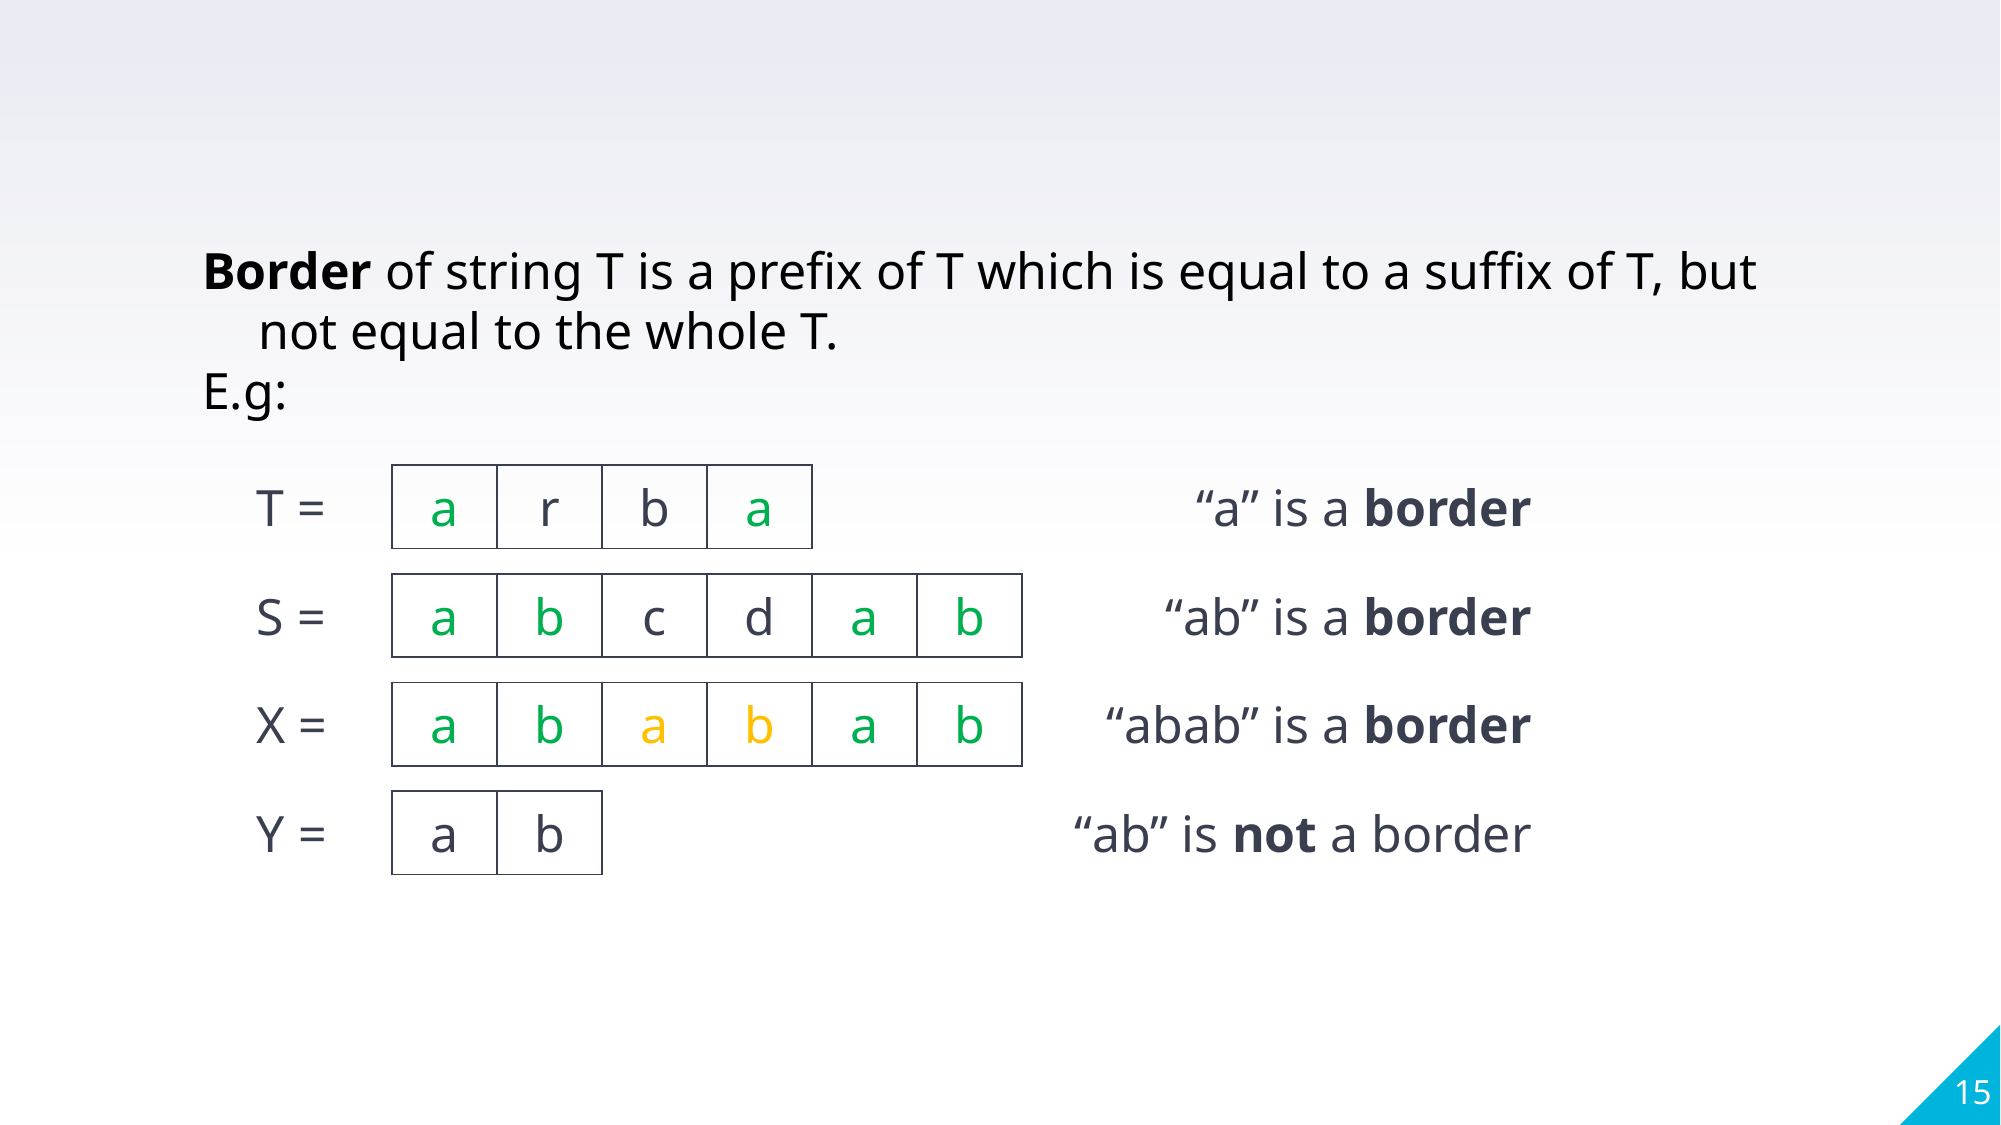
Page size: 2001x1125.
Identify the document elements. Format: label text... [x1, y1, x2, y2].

table_header a [393, 575, 496, 656]
table_header Y = [242, 791, 391, 875]
table_header b [498, 683, 601, 765]
table_header b [708, 683, 811, 765]
table_header T = [242, 465, 391, 549]
table_header “a” is a border [813, 465, 1547, 549]
table_header a [603, 683, 706, 765]
table_header X = [242, 683, 391, 766]
table_header “ab” is a border [1023, 574, 1547, 657]
table_header a [813, 575, 916, 656]
table_header b [498, 792, 601, 874]
table_header a [708, 466, 811, 548]
slide_number 15 [1891, 1014, 1992, 1117]
table_header b [918, 683, 1021, 765]
table_header a [813, 683, 916, 765]
table_header d [708, 575, 811, 656]
table_header a [393, 683, 496, 765]
table_header a [393, 466, 496, 548]
table_header r [498, 466, 601, 548]
table_header a [393, 792, 496, 874]
table_header c [603, 575, 706, 656]
table_header S = [242, 574, 391, 657]
table_header “abab” is a border [1023, 683, 1547, 766]
table_header “ab” is not a border [603, 791, 1547, 875]
table_header b [603, 466, 706, 548]
table_header b [918, 575, 1021, 656]
text_box Border of string T is a prefix of T which is equal to a suffix of T, but not equal to the whole T. E.g: [187, 232, 1813, 893]
table_header b [498, 575, 601, 656]
